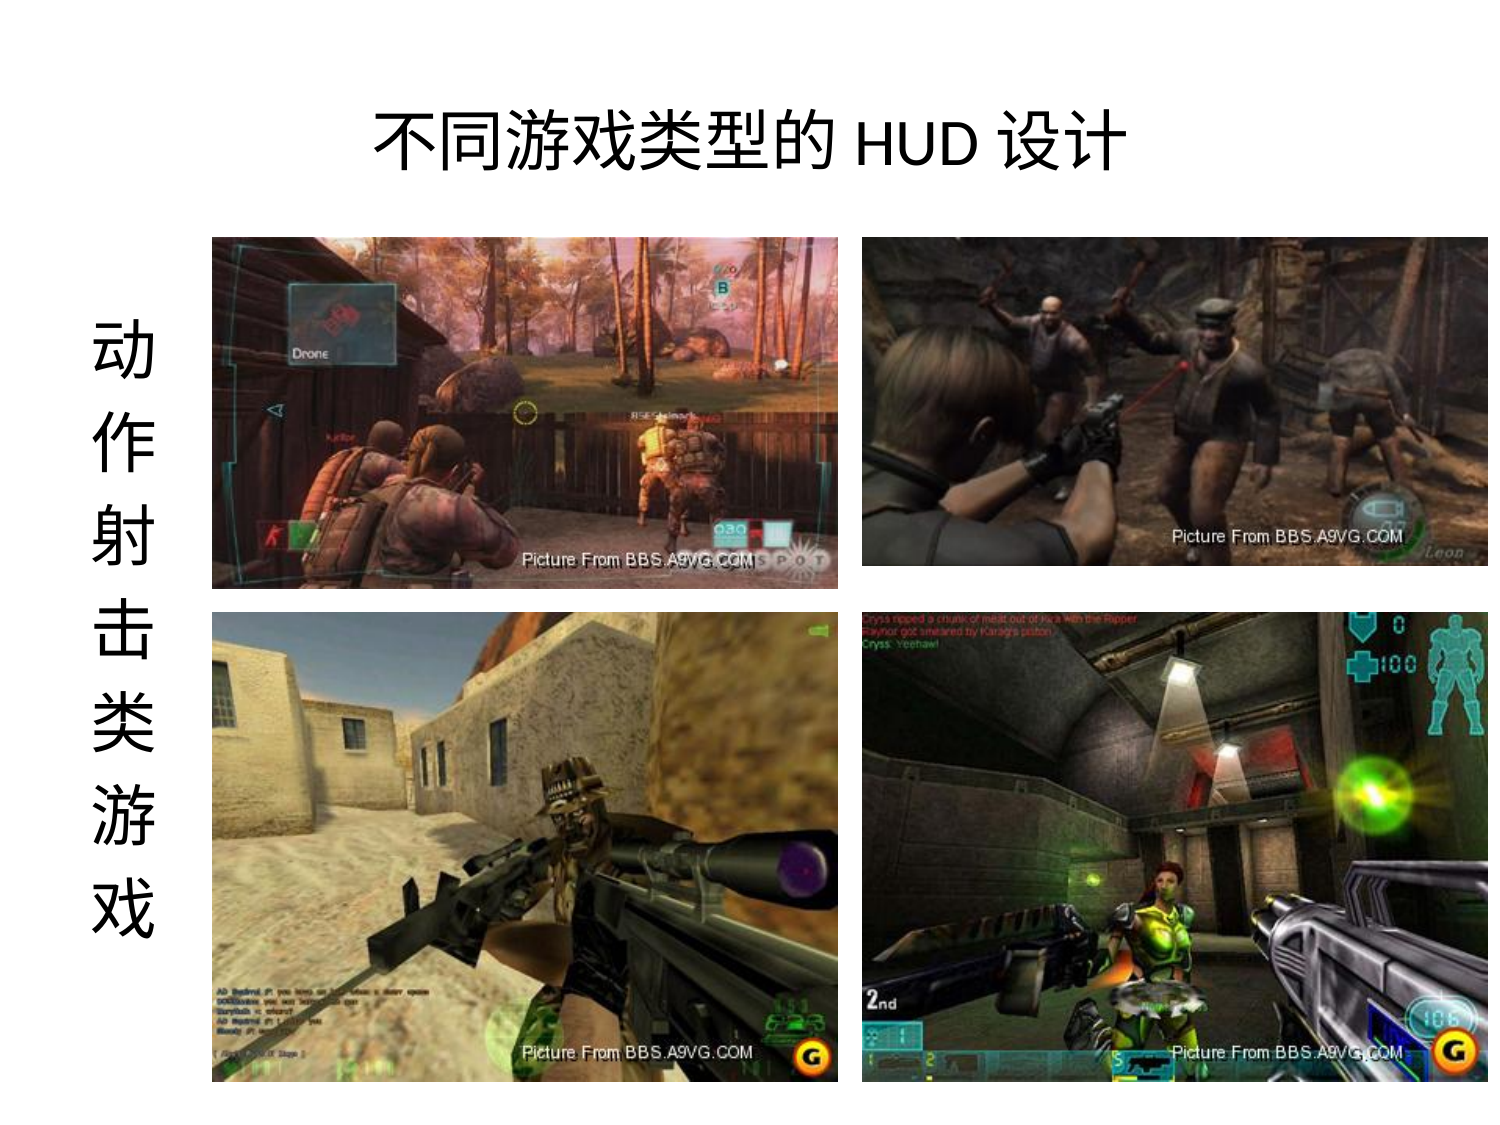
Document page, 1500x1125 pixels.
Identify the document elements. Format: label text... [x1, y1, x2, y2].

picture [212, 612, 838, 1082]
list 动 作 射 击 类 游 戏 [75, 299, 163, 1038]
title 不同游戏类型的HUD设计 [75, 45, 1425, 233]
picture [862, 612, 1488, 1082]
picture [212, 237, 838, 590]
picture [862, 237, 1488, 566]
